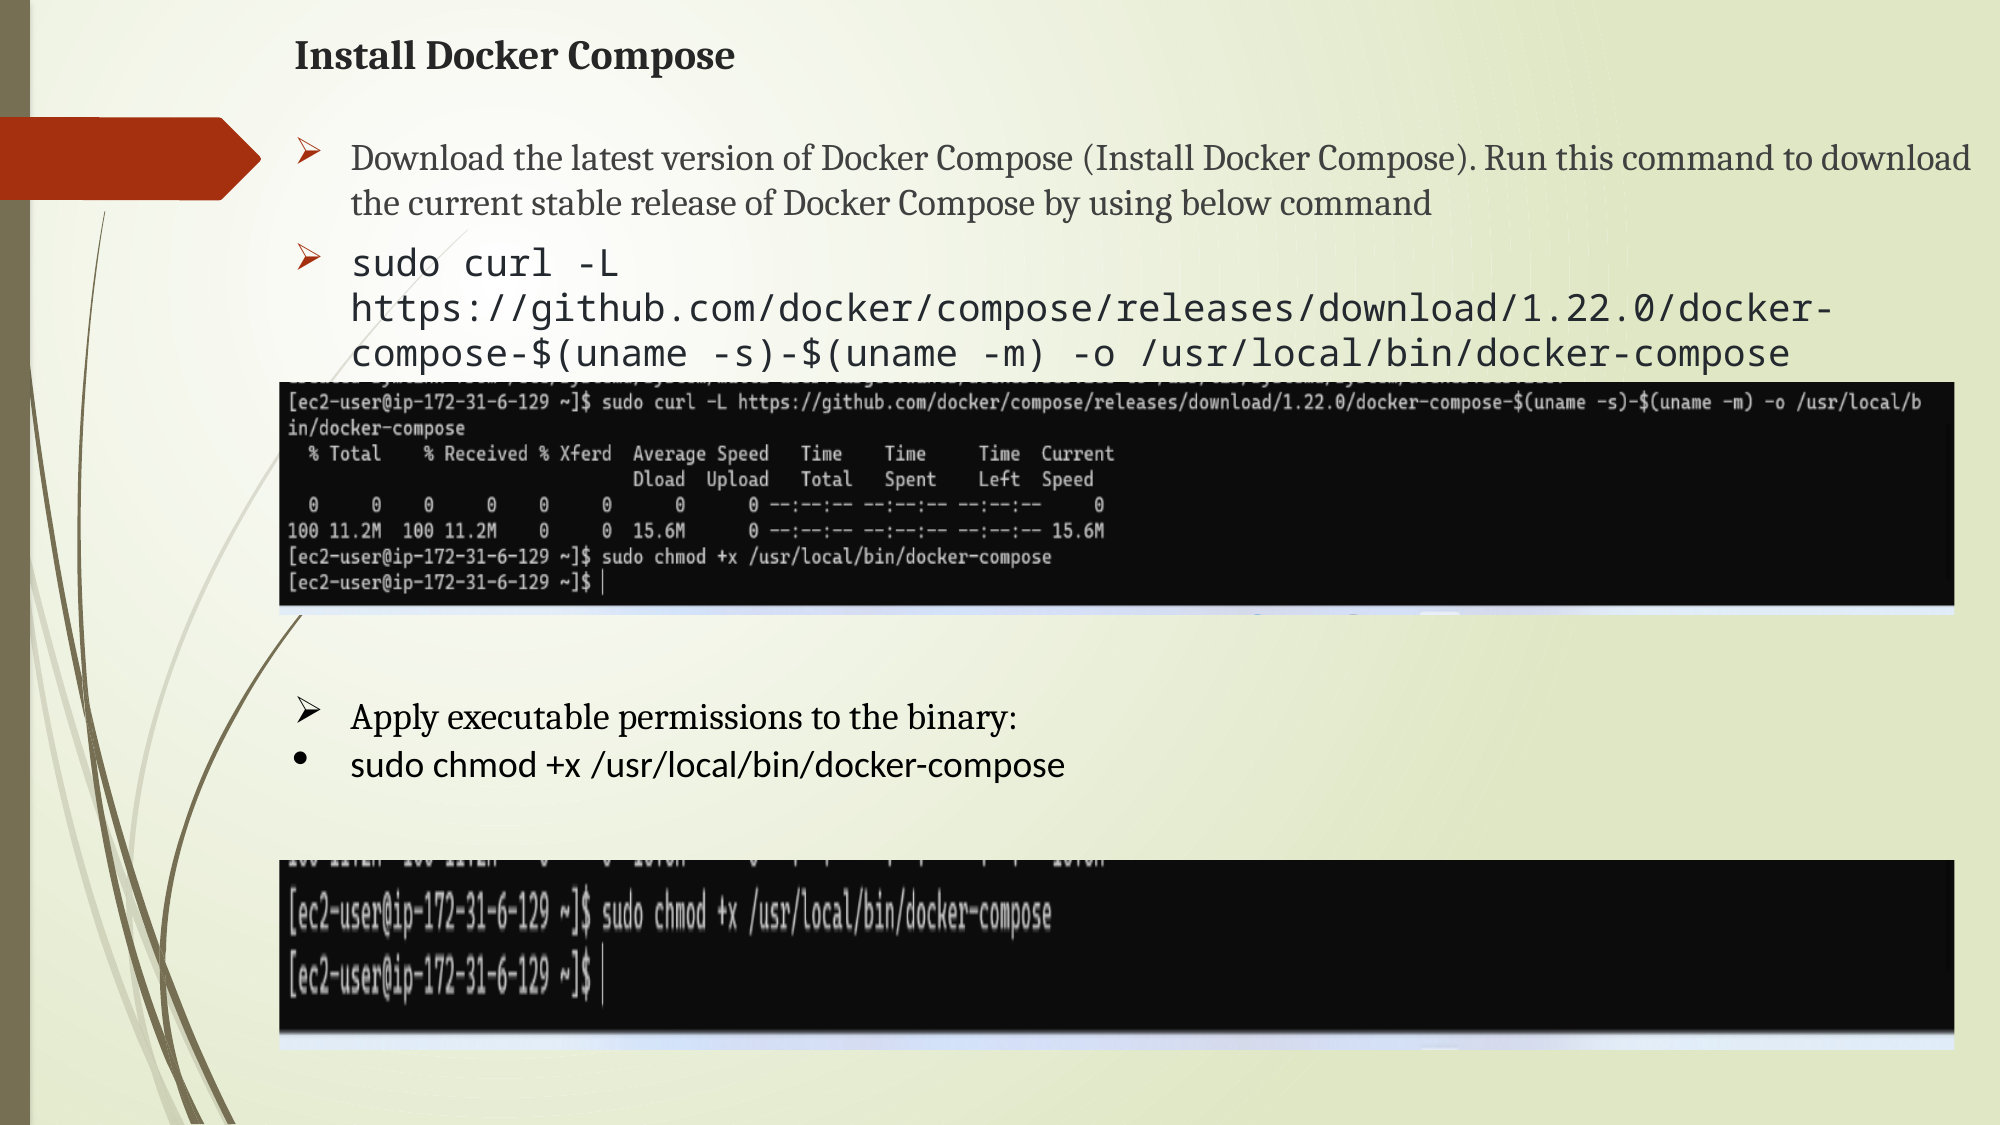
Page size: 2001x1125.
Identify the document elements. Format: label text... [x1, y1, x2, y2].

text_box Apply executable permissions to the binary: sudo chmod +x /usr/local/bin/docker-compose [279, 684, 1955, 793]
picture [279, 860, 1955, 1050]
picture [279, 381, 1955, 615]
title Install Docker Compose [279, 20, 1039, 102]
list Download the latest version of Docker Compose (Install Docker Compose). Run this command to download the current stable release of Docker Compose by using below command sudo curl -L https://github.com/docker/compose/releases/download/1.22.0/docker-compose-$(uname -s)-$(uname -m) -o /usr/local/bin/docker-compose [279, 125, 2000, 359]
